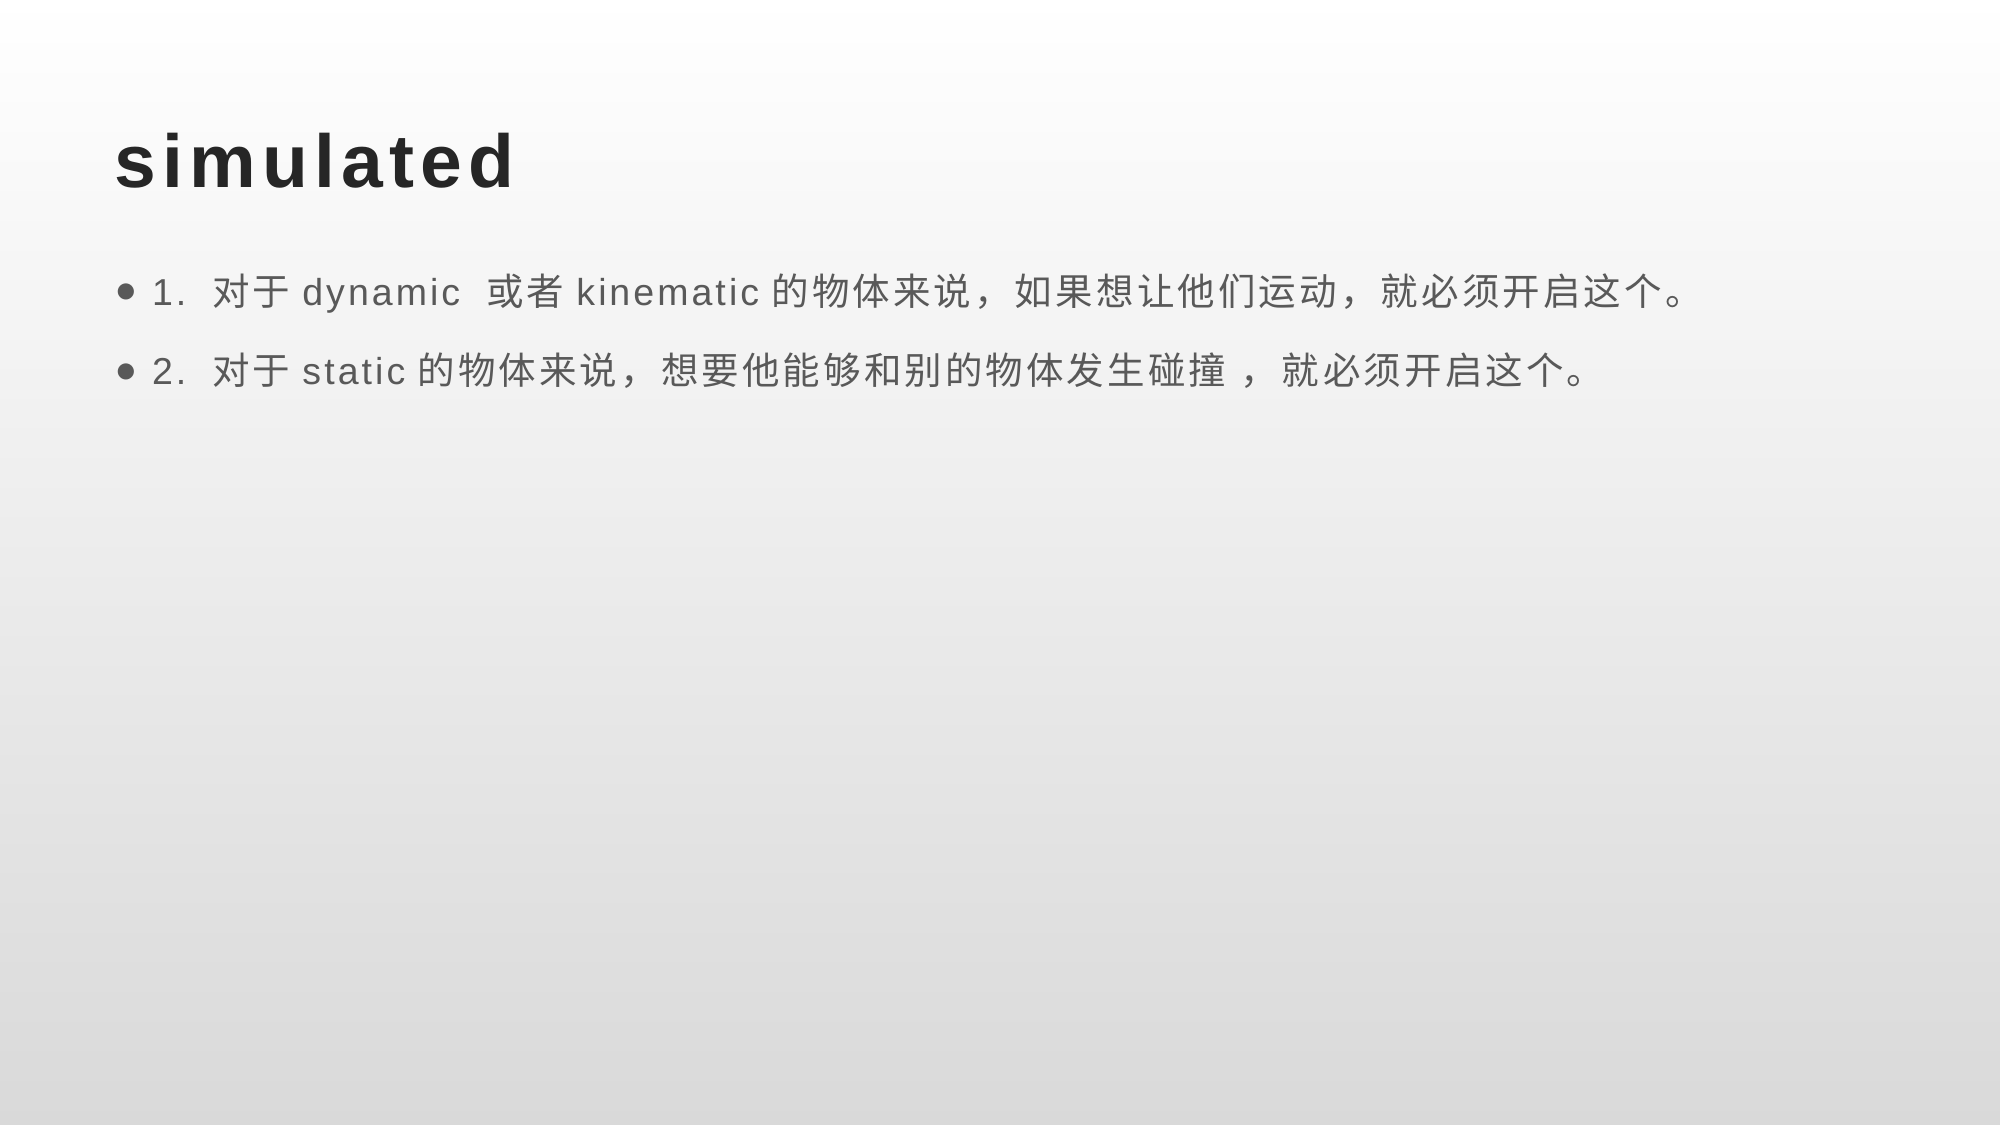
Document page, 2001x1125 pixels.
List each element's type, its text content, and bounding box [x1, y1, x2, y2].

list 1. 对于dynamic 或者kinematic的物体来说，如果想让他们运动，就必须开启这个。 2. 对于static的物体来说，想要他能够和别的物体发生碰撞 ，就必须开启这个。 [99, 246, 1931, 1026]
title simulated [99, 99, 1900, 216]
